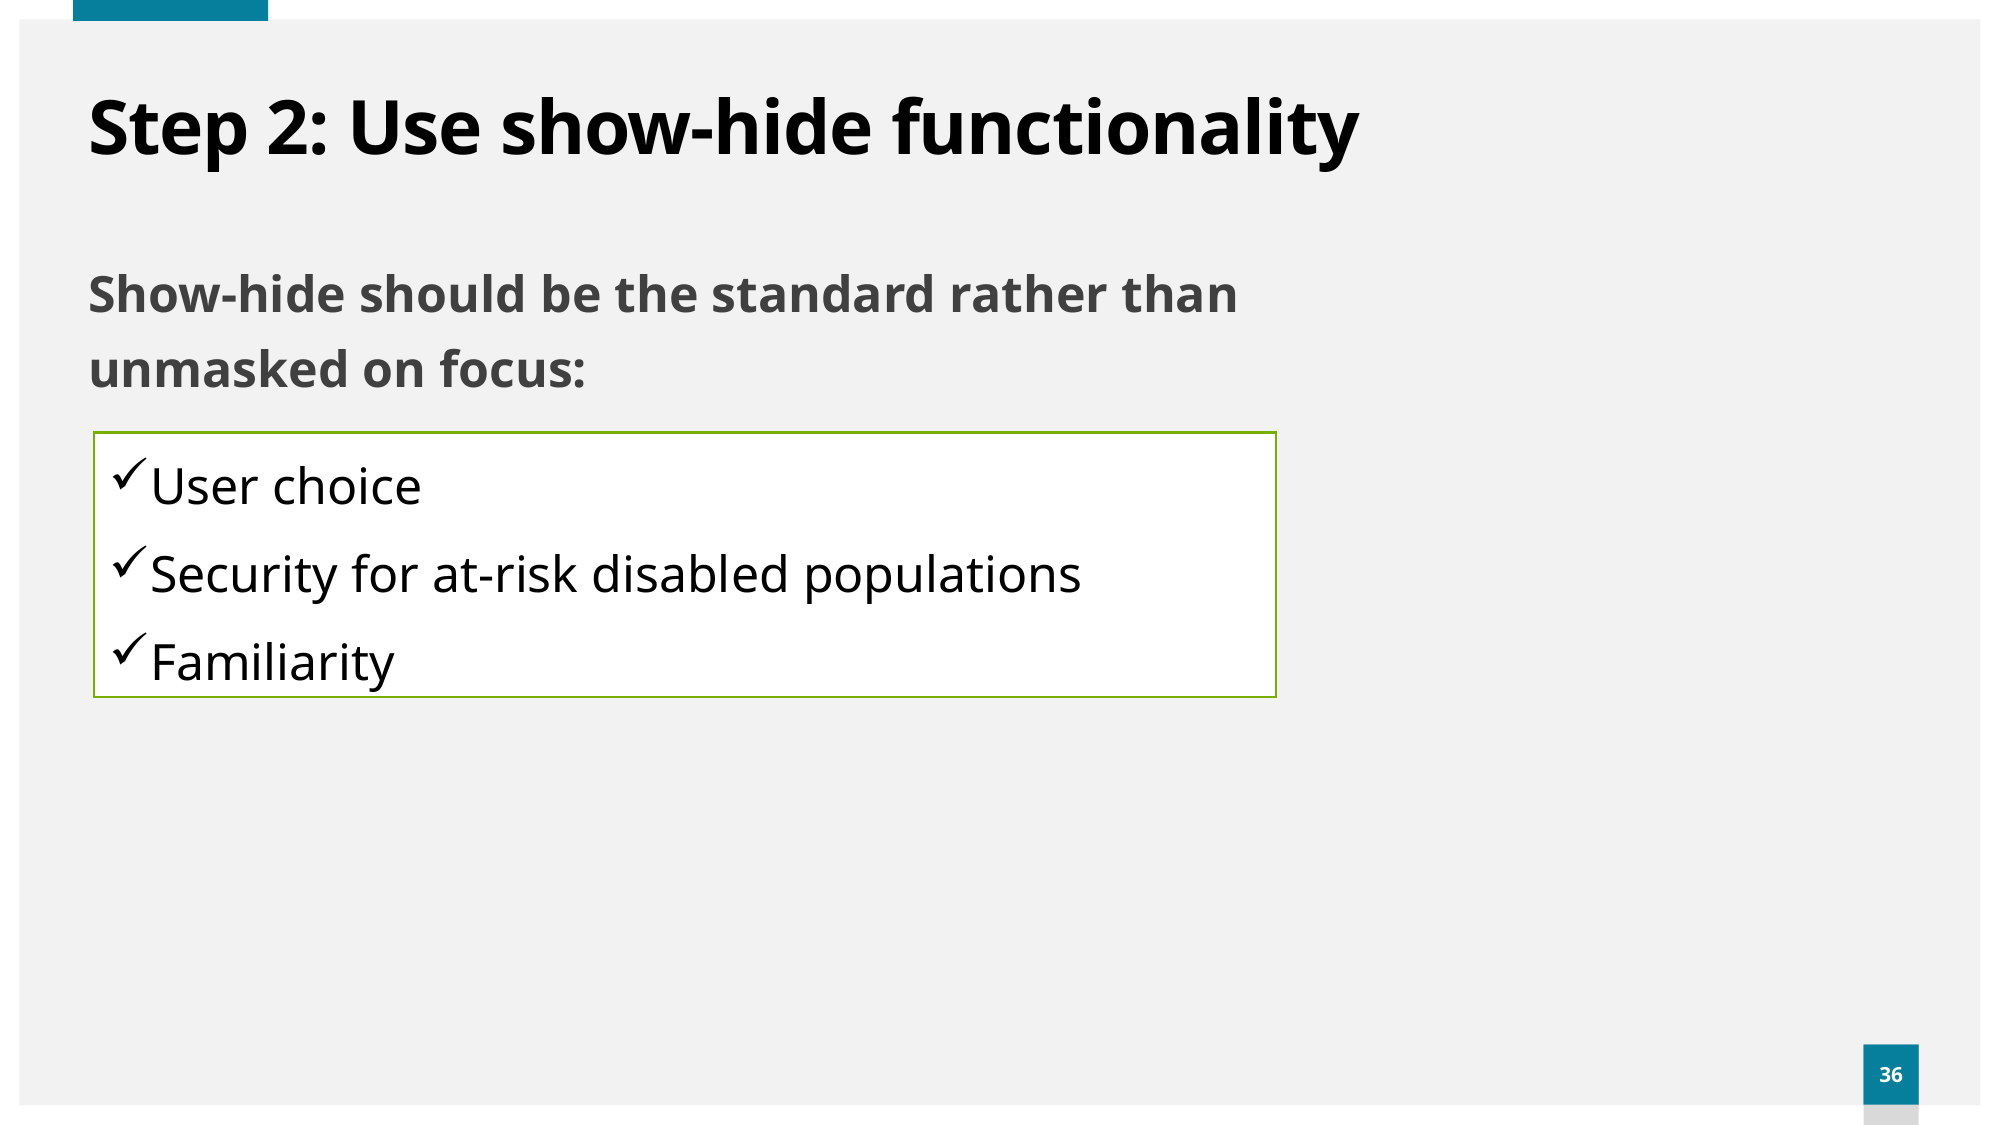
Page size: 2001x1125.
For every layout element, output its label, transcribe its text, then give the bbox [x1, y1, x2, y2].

list Show-hide should be the standard rather than unmasked on focus: [73, 239, 1277, 354]
text_box User choice Security for at-risk disabled populations Familiarity [93, 431, 1277, 698]
title Step 2: Use show-hide functionality [73, 82, 1907, 179]
